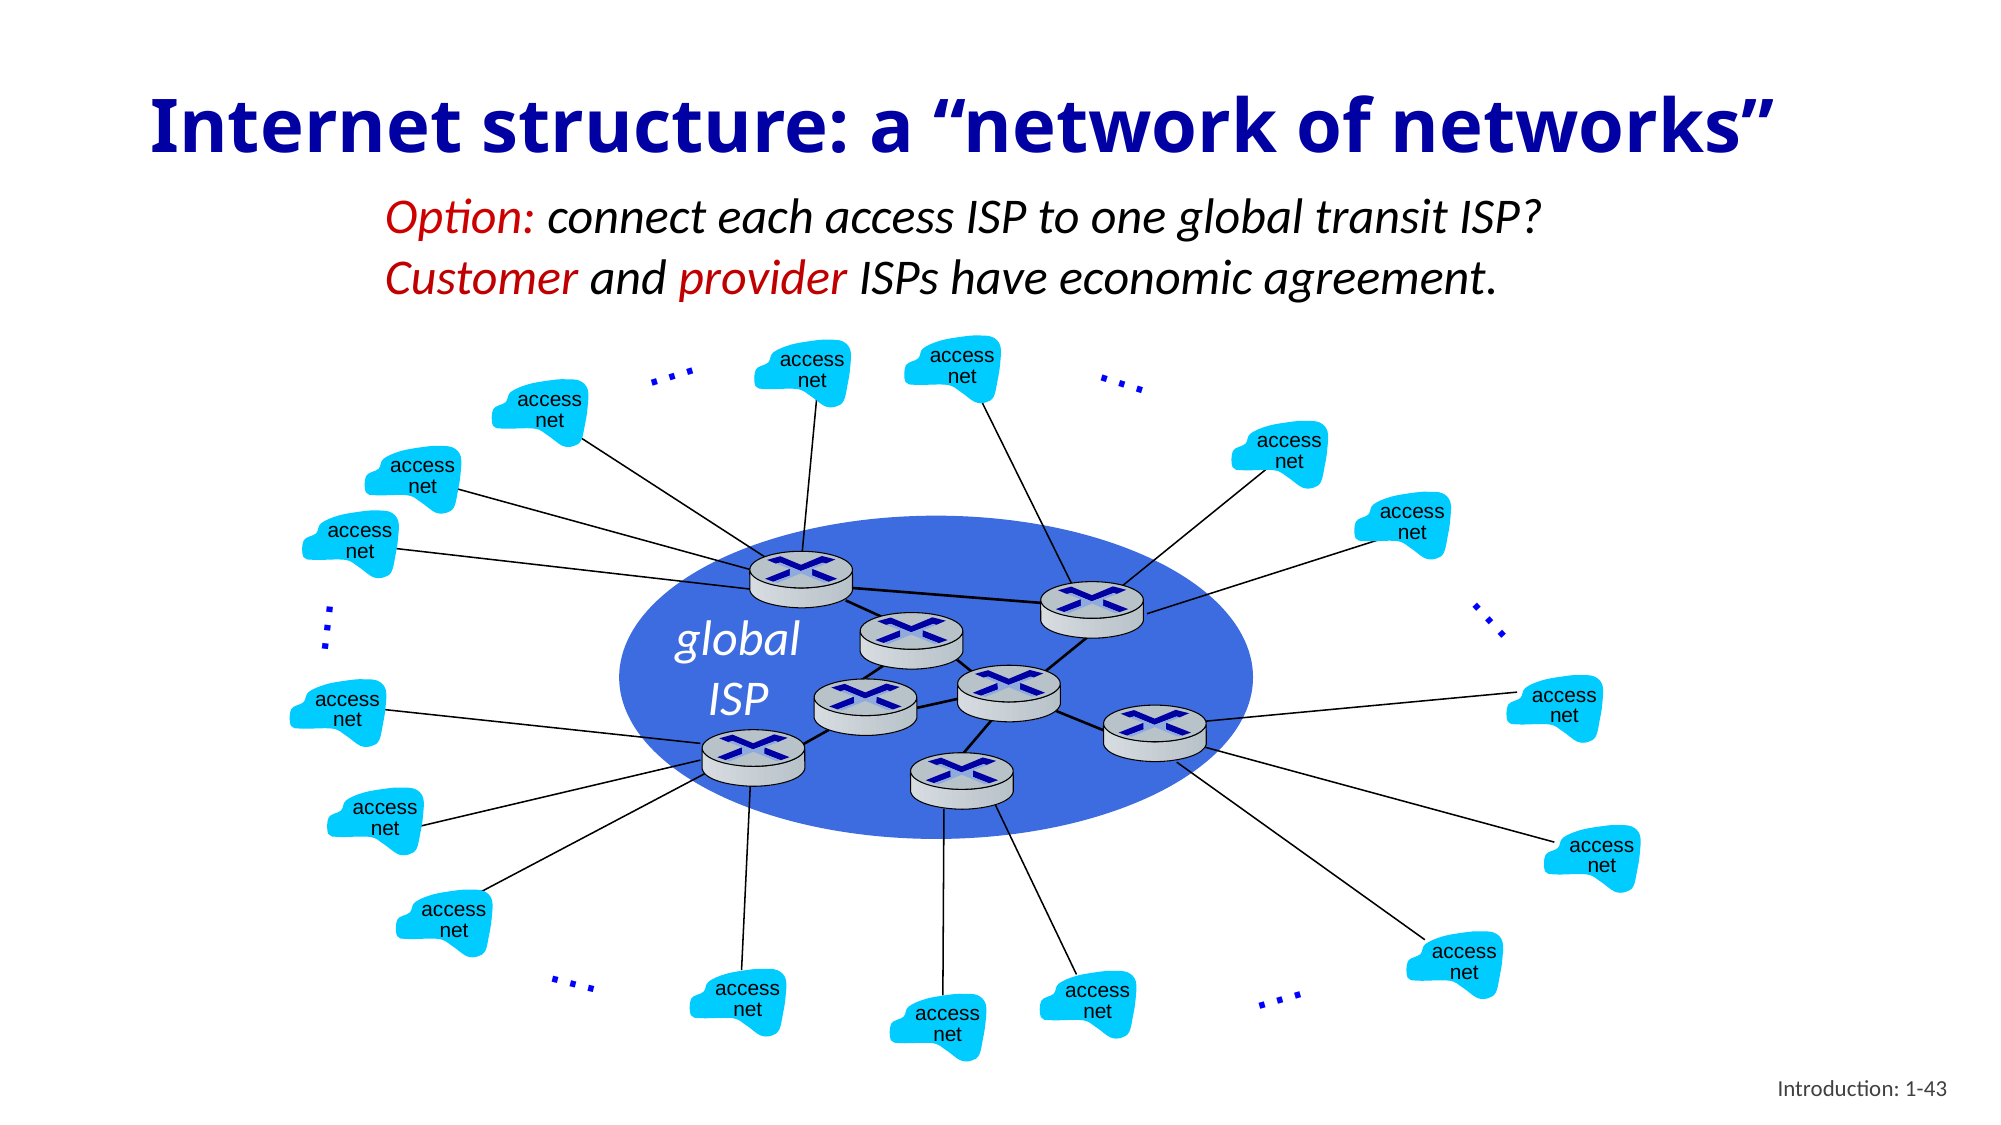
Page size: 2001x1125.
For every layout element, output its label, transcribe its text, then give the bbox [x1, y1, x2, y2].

title Internet structure: a “network of networks” [135, 55, 1861, 202]
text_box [265, 314, 1650, 1063]
text_box Option: connect each access ISP to one global transit ISP? Customer and provider ISPs have economic agreement. [370, 185, 1716, 296]
slide_number Introduction: 1-43 [1512, 1056, 1963, 1117]
